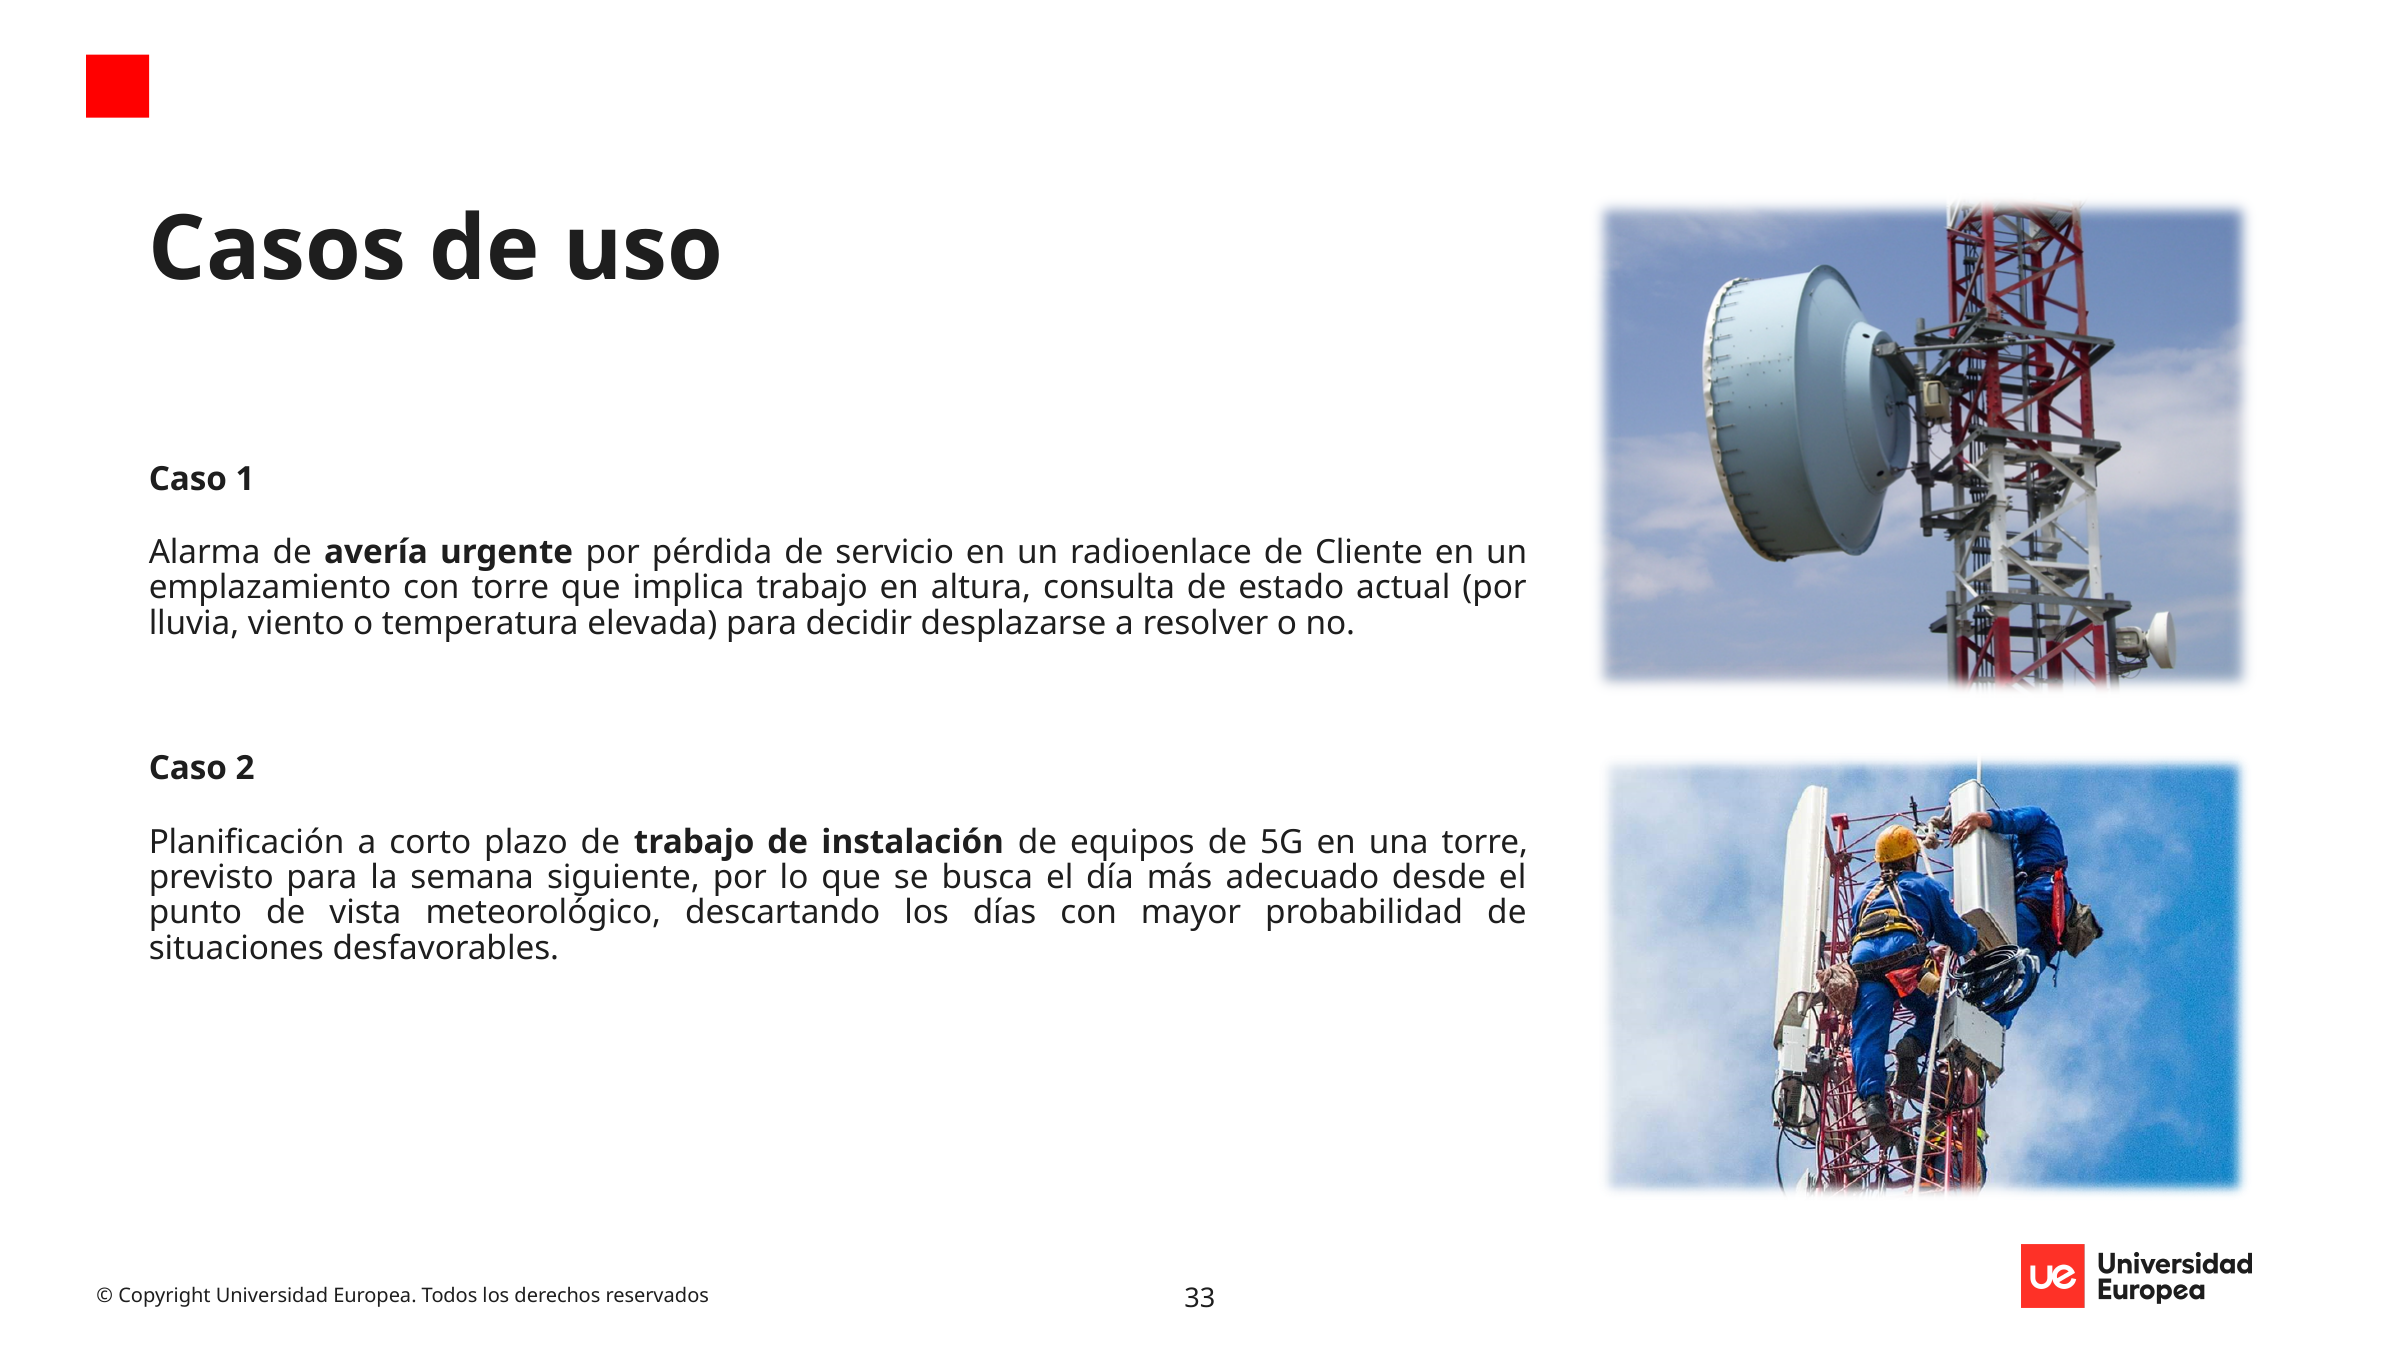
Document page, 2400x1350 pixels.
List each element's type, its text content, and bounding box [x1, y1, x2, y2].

picture [1595, 751, 2252, 1201]
slide_number 33 [1148, 1273, 1252, 1339]
title Casos de uso [148, 193, 1226, 310]
picture [1587, 193, 2259, 698]
picture [2021, 1244, 2252, 1308]
list Caso 1 Alarma de avería urgente por pérdida de servicio en un radioenlace de Cliente en un emplazamiento con torre que implica trabajo en altura, consulta de estado actual (por lluvia, viento o temperatura elevada) para decidir desplazarse a resolver o no. Caso 2 Planificación a corto plazo de trabajo de instalación de equipos de 5G en una torre, previsto para la semana siguiente, por lo que se busca el día más adecuado desde el punto de vista meteorológico, descartando los días con mayor probabilidad de situaciones desfavorables. [148, 453, 1544, 1201]
